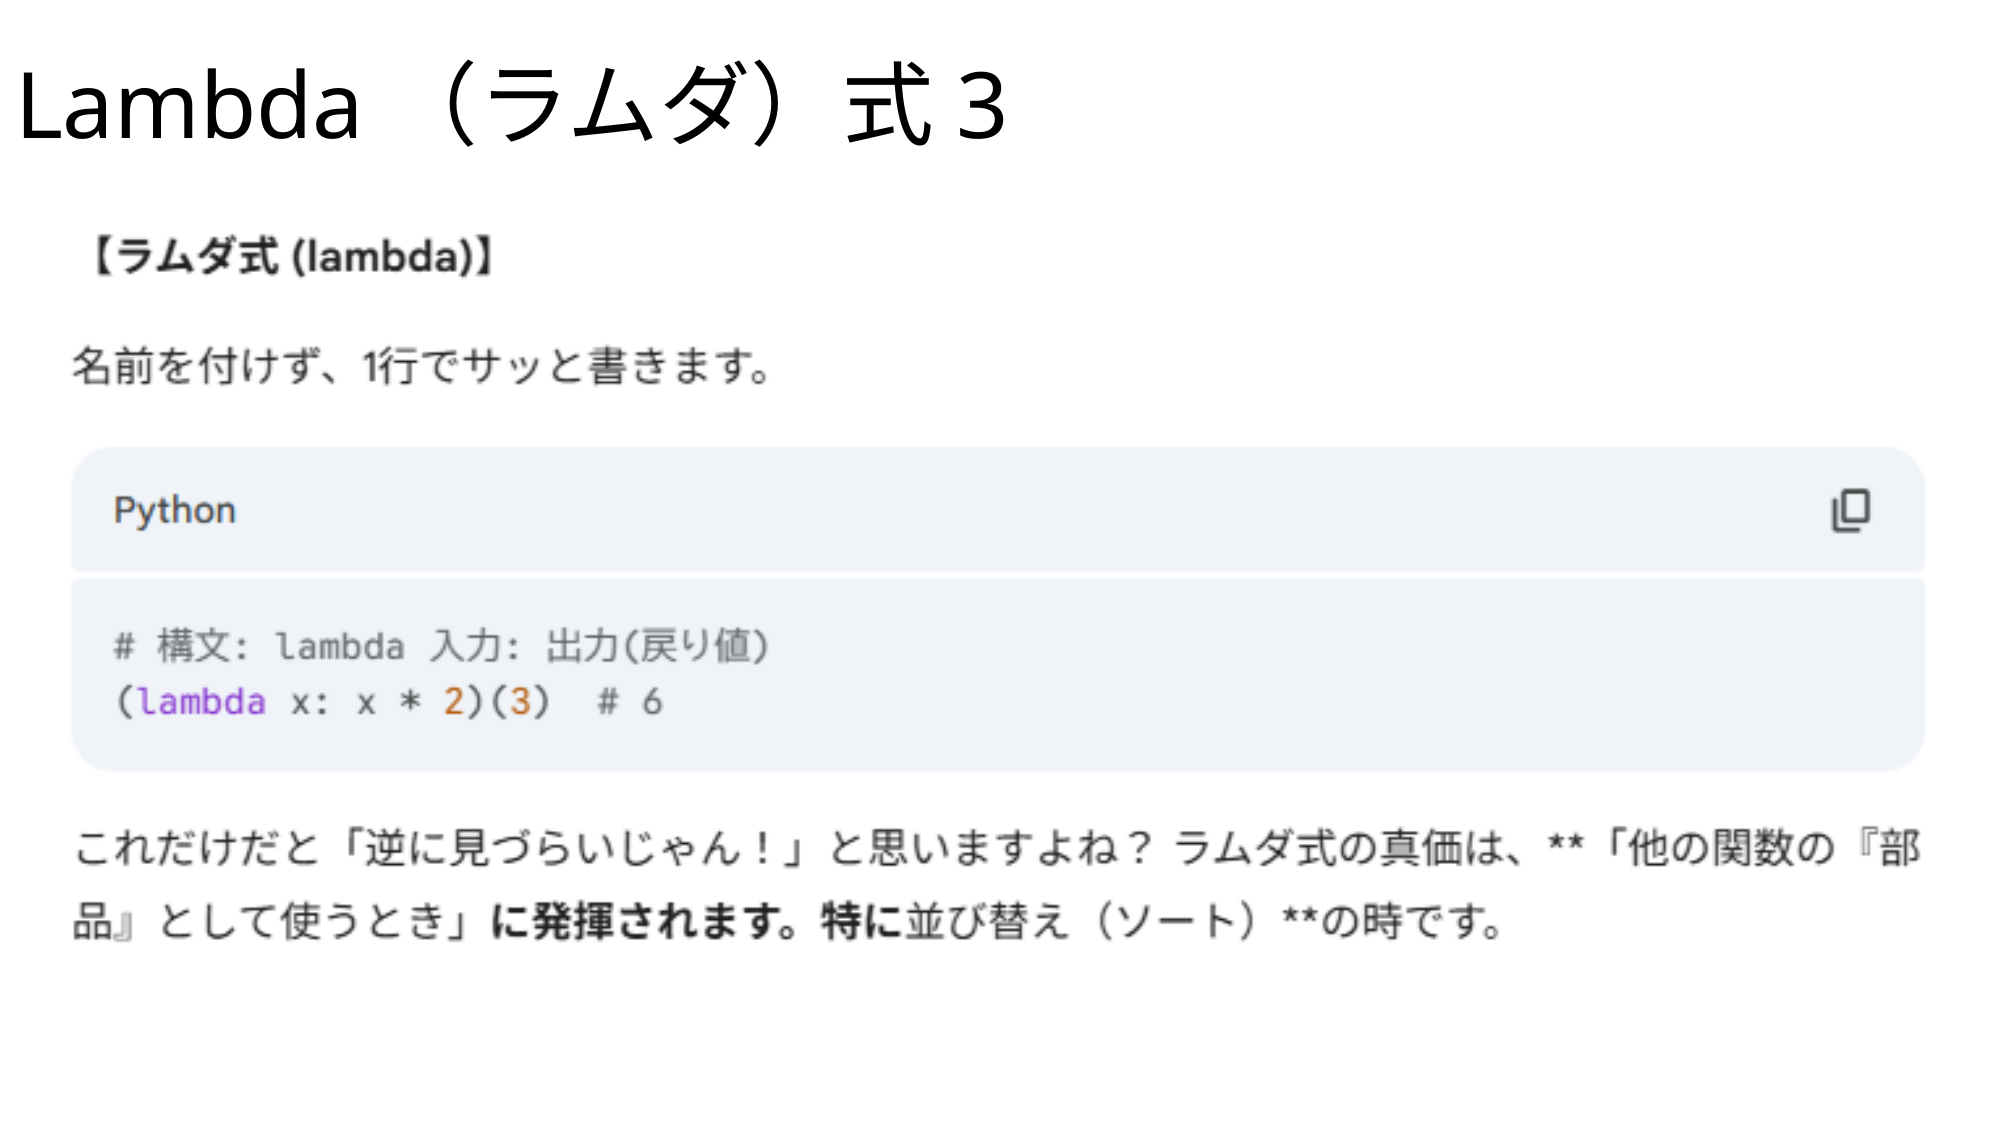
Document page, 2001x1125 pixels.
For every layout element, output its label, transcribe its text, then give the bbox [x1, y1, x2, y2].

title Lambda（ラムダ）式3 [0, 0, 1725, 218]
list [45, 216, 1973, 975]
